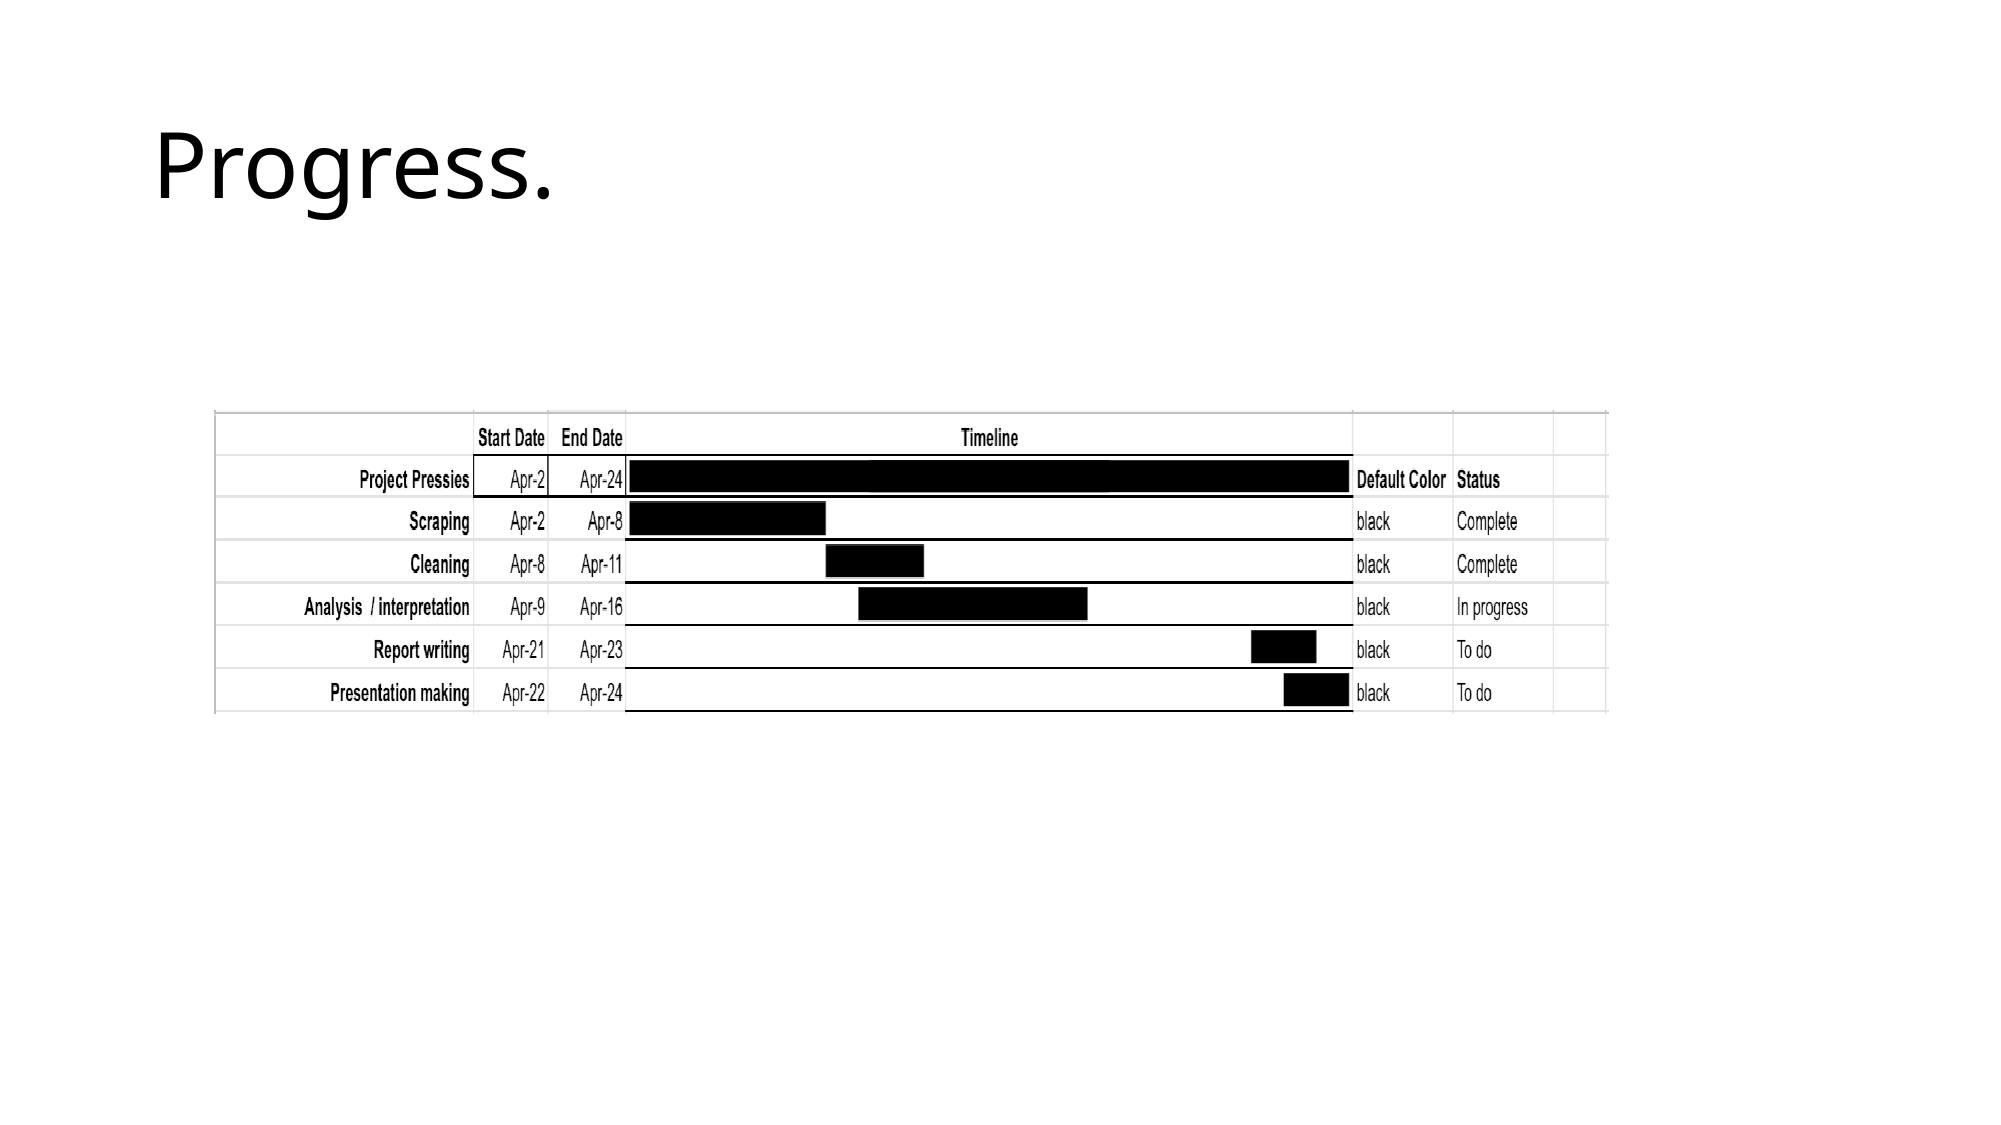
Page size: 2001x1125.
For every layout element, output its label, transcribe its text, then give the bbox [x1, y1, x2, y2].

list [214, 410, 1609, 715]
title Progress. [137, 59, 1863, 278]
